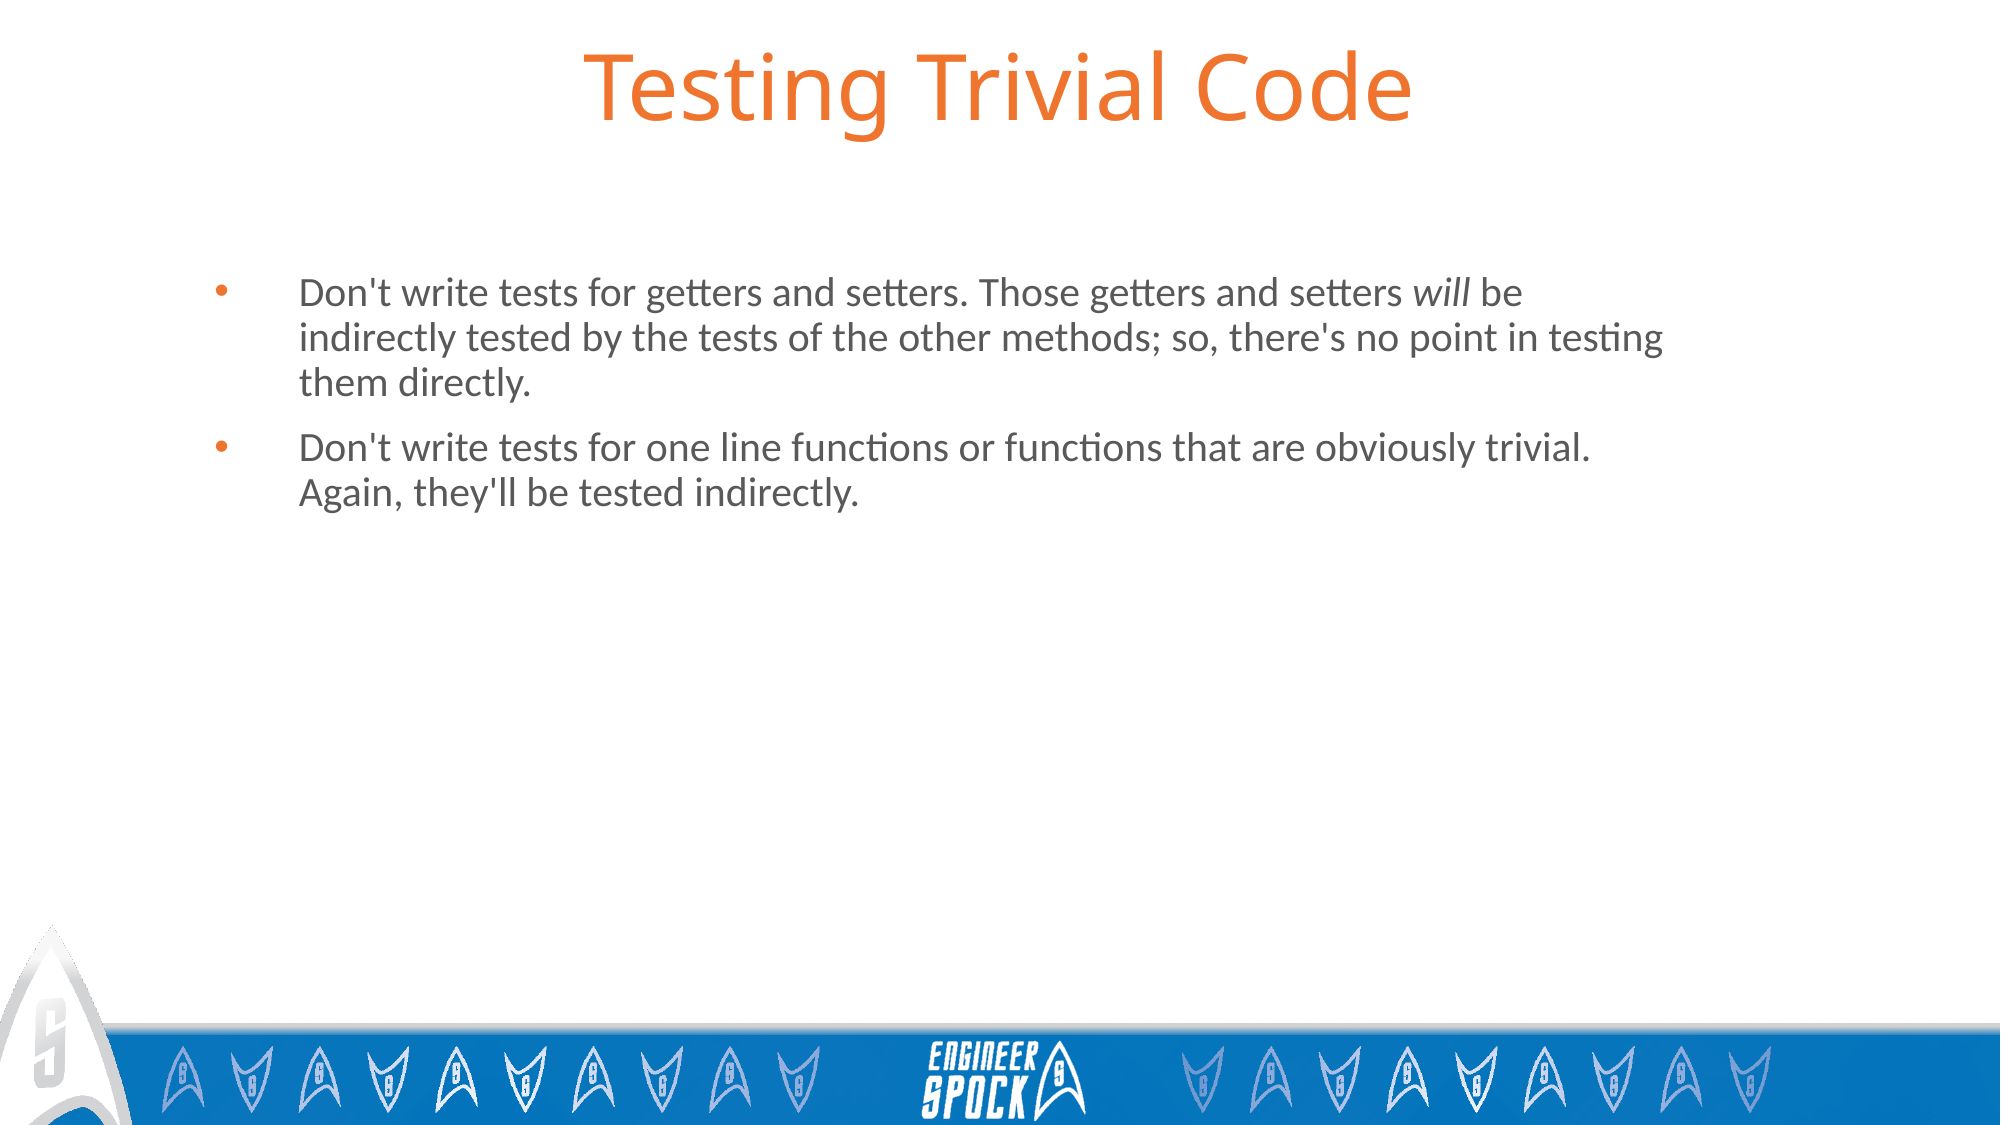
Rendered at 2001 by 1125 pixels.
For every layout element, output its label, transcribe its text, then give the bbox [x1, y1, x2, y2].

title Testing Trivial Code [137, 0, 1863, 200]
list Don't write tests for getters and setters. Those getters and setters will be indirectly tested by the tests of the other methods; so, there's no point in testing them directly. Don't write tests for one line functions or functions that are obviously trivial. Again, they'll be tested indirectly. [199, 262, 1691, 1002]
picture [0, 921, 2000, 1125]
